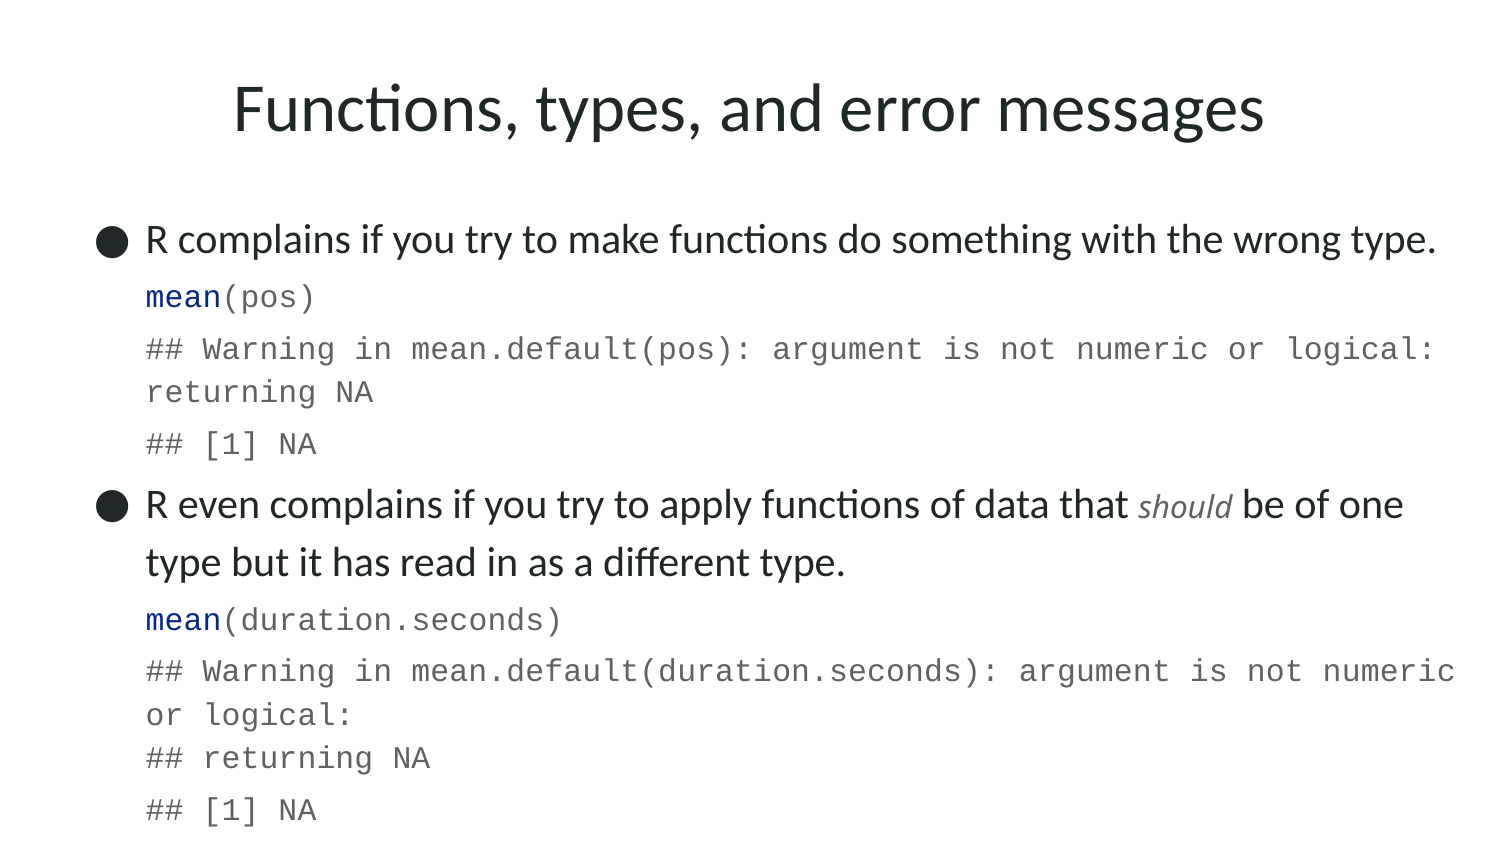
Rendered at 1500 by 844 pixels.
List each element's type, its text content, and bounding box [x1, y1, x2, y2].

list R complains if you try to make functions do something with the wrong type. mean(pos) ## Warning in mean.default(pos): argument is not numeric or logical: returning NA ## [1] NA R even complains if you try to apply functions of data that should be of one type but it has read in as a different type. mean(duration.seconds) ## Warning in mean.default(duration.seconds): argument is not numeric or logical: ## returning NA ## [1] NA [75, 196, 1485, 844]
title Functions, types, and error messages [75, 33, 1425, 175]
